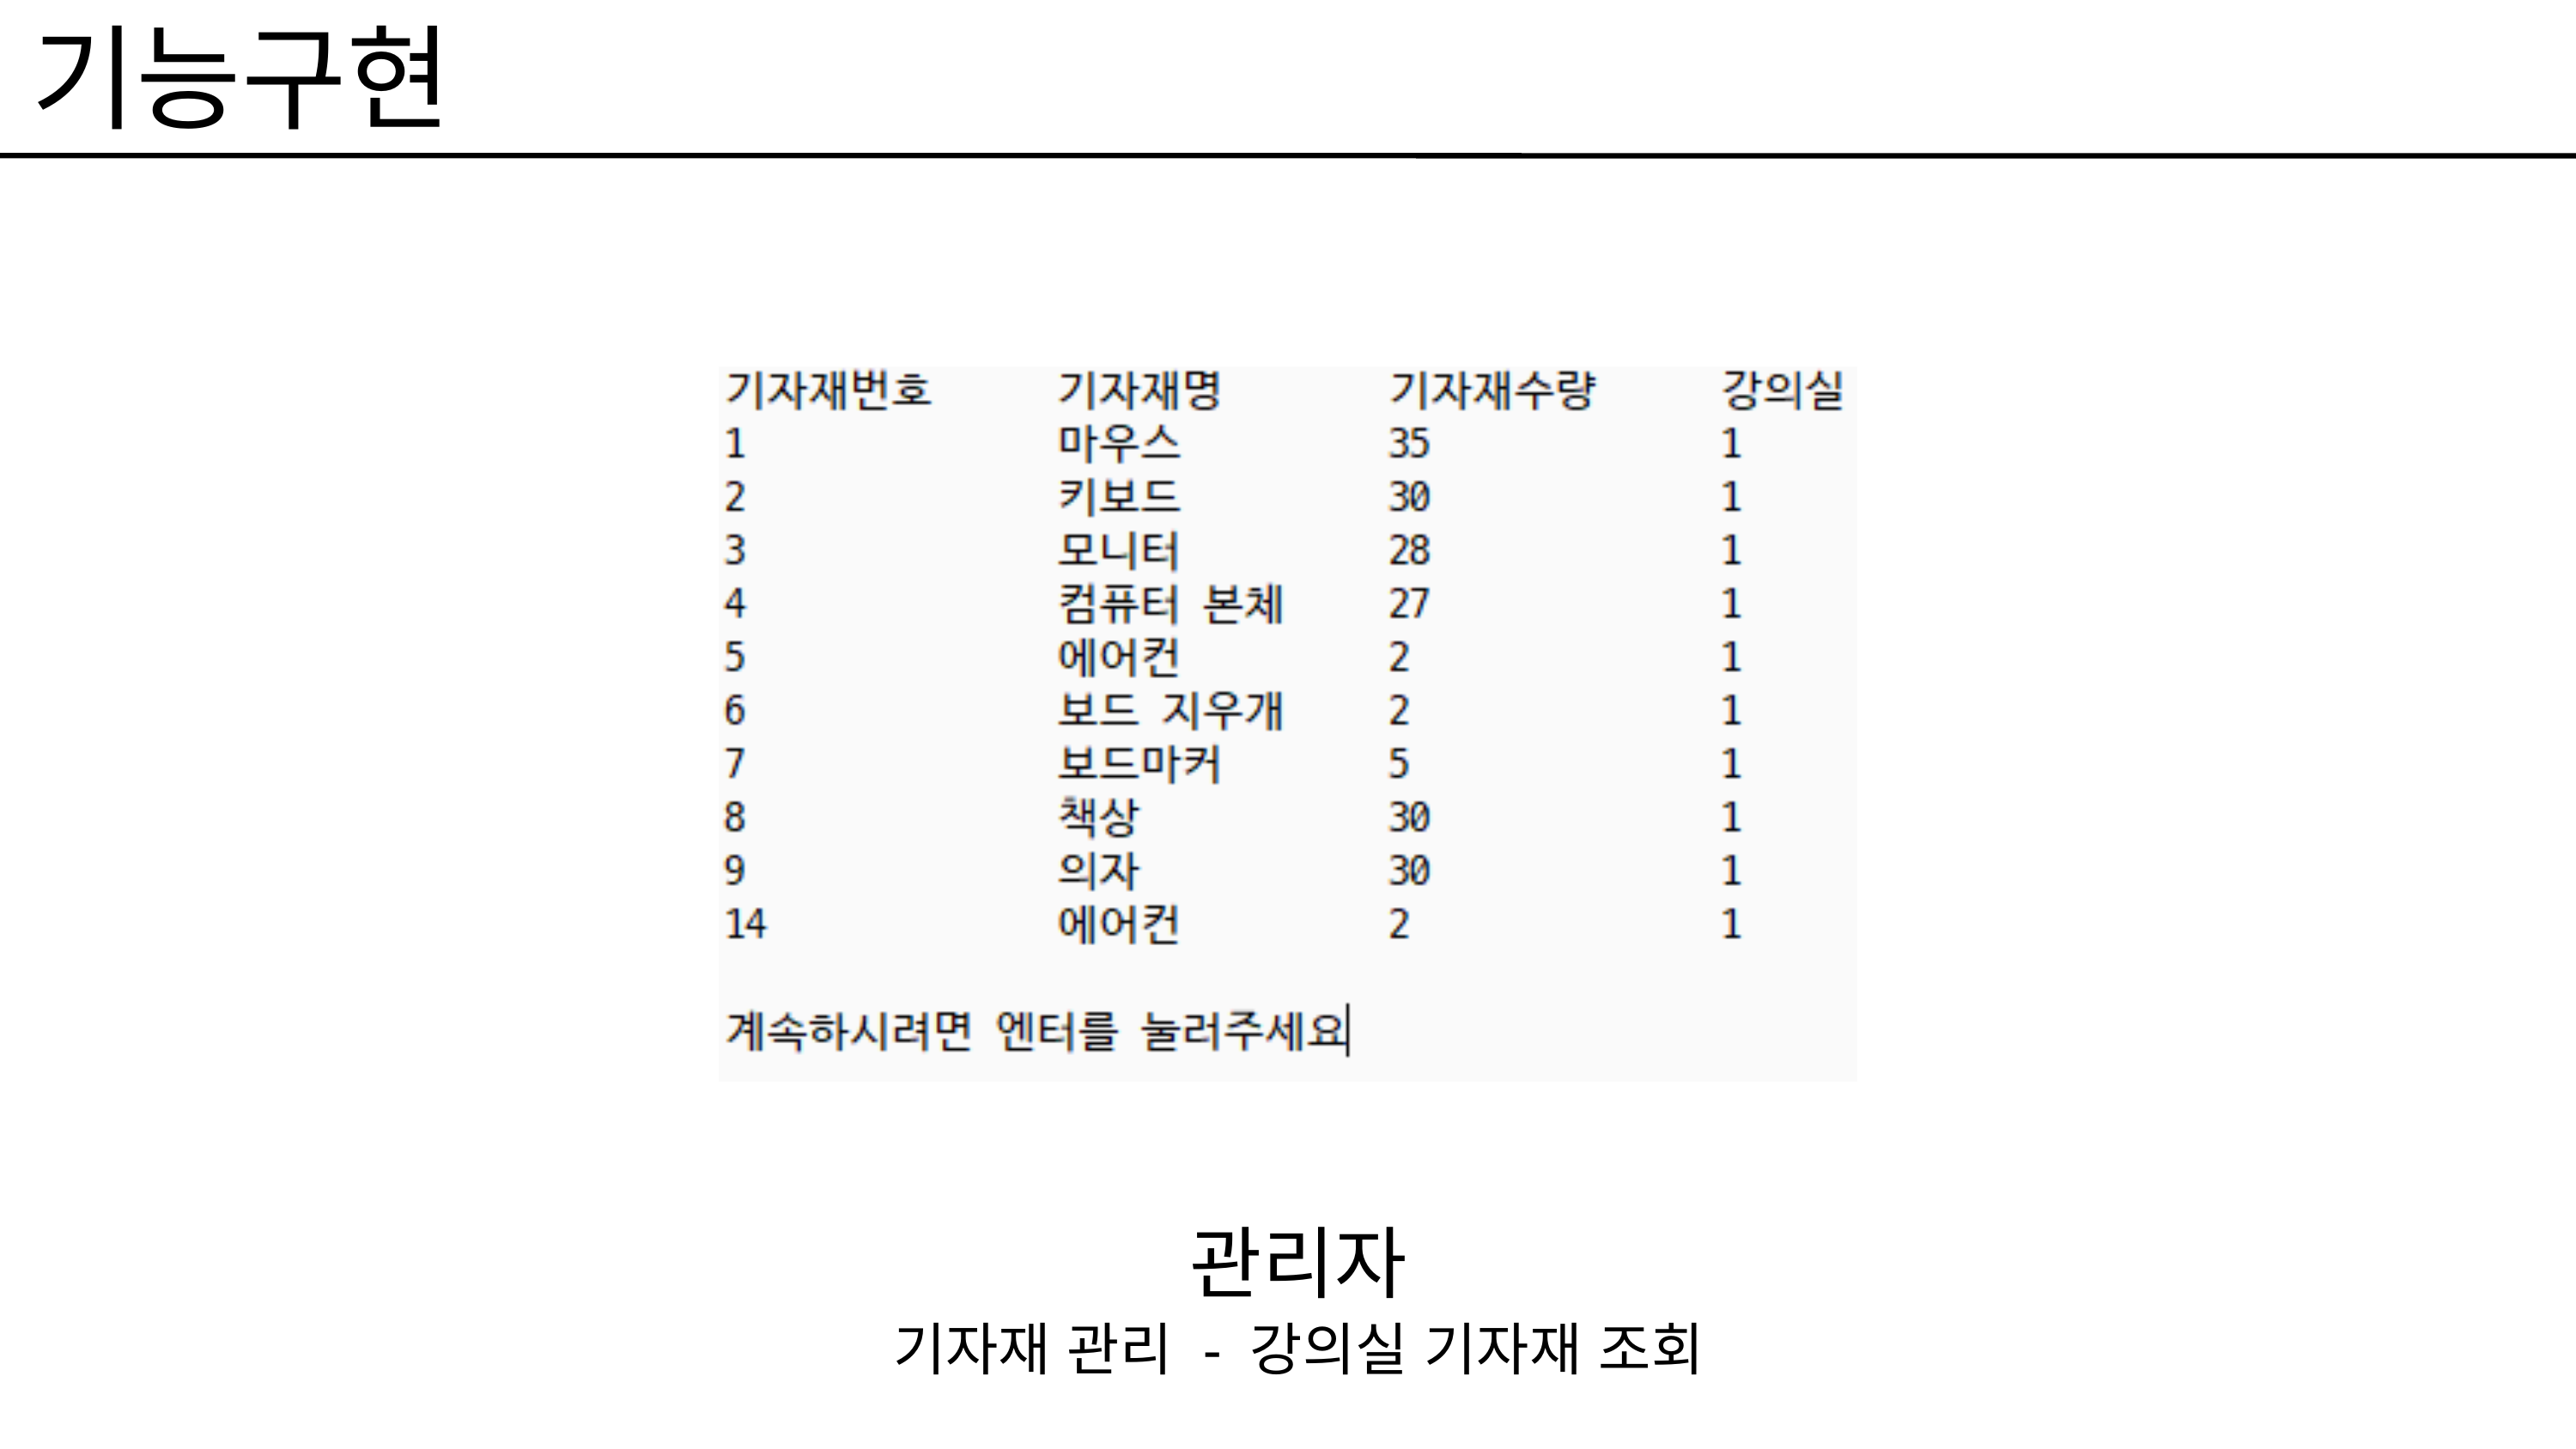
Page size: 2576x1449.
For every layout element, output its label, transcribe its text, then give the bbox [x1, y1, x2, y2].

text_box 관리자 [975, 1207, 1622, 1286]
picture [719, 367, 1857, 1082]
text_box 기자재 관리 - 강의실 기자재 조회 [858, 1306, 1740, 1401]
text_box 기능구현 [0, 0, 483, 150]
